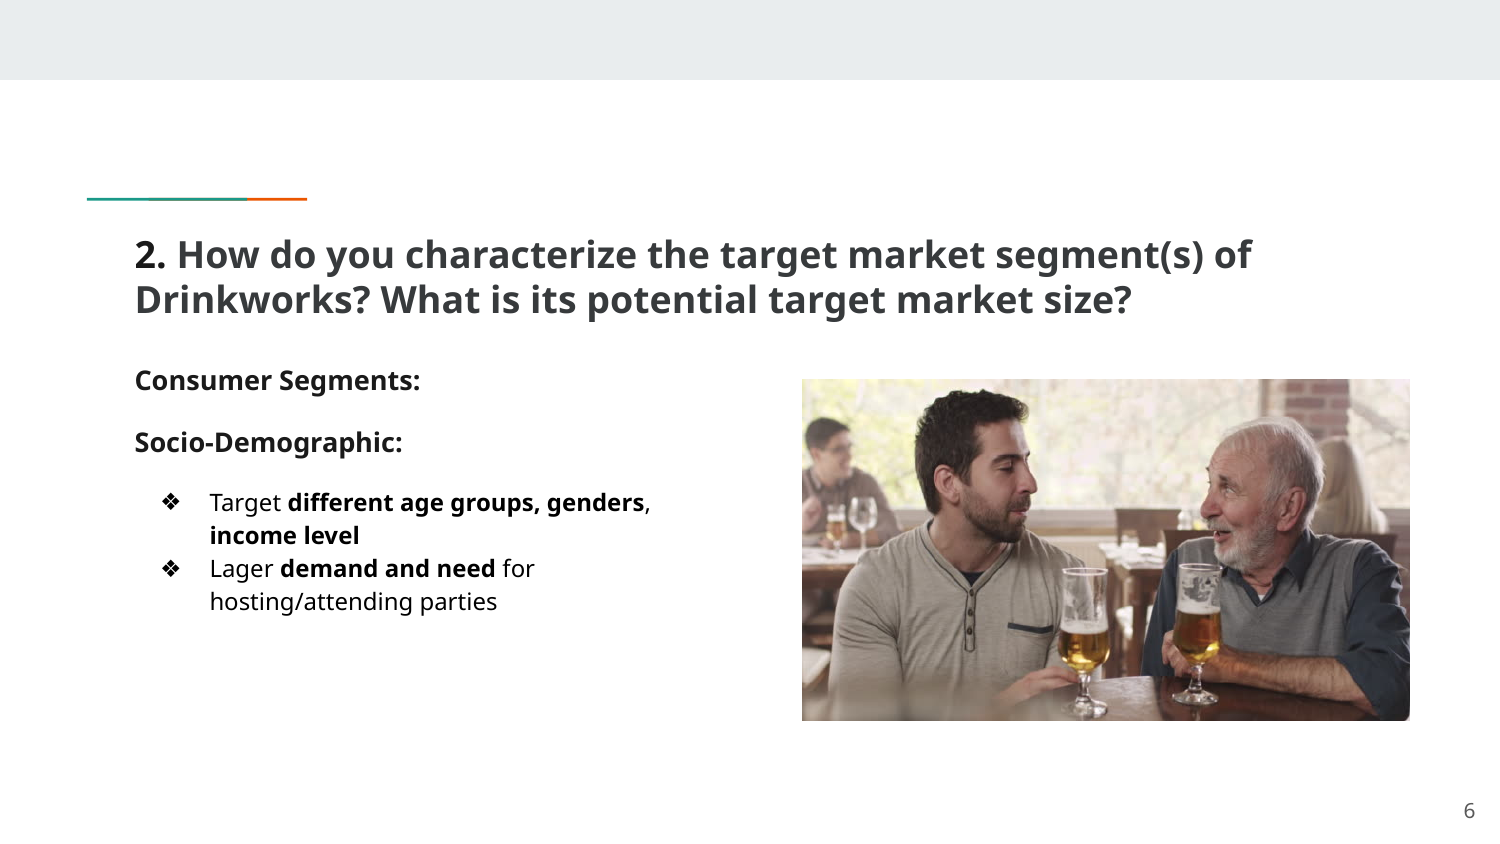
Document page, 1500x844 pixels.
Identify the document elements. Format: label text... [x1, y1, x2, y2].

slide_number ‹#› [1400, 779, 1491, 844]
picture [802, 379, 1410, 722]
title 2. How do you characterize the target market segment(s) of Drinkworks? What is its potential target market size? [119, 216, 1381, 305]
list Consumer Segments: Socio-Demographic: Target different age groups, genders, income level Lager demand and need for hosting/attending parties [119, 343, 759, 715]
